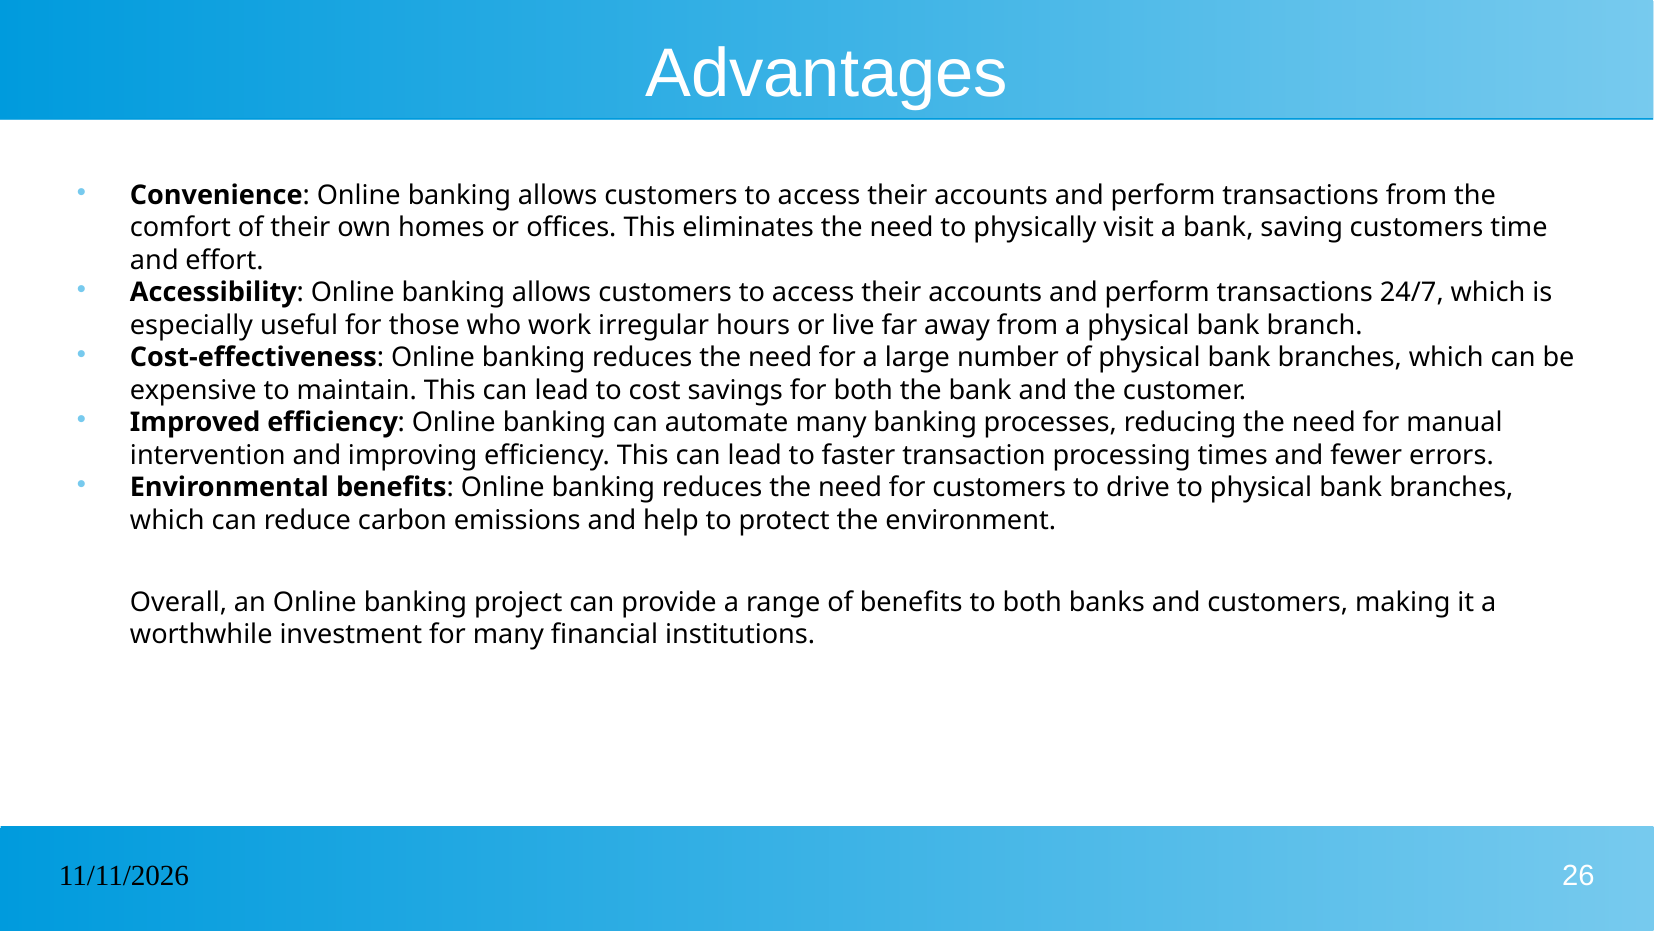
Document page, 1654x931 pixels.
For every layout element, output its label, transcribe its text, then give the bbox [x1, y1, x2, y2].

list Convenience: Online banking allows customers to access their accounts and perform transactions from the comfort of their own homes or offices. This eliminates the need to physically visit a bank, saving customers time and effort. Accessibility: Online banking allows customers to access their accounts and perform transactions 24/7, which is especially useful for those who work irregular hours or live far away from a physical bank branch. Cost-effectiveness: Online banking reduces the need for a large number of physical bank branches, which can be expensive to maintain. This can lead to cost savings for both the bank and the customer. Improved efficiency: Online banking can automate many banking processes, reducing the need for manual intervention and improving efficiency. This can lead to faster transaction processing times and fewer errors. Environmental benefits: Online banking reduces the need for customers to drive to physical bank branches, which can reduce carbon emissions and help to protect the environment. Overall, an Online banking project can provide a range of benefits to both banks and customers, making it a worthwhile investment for many financial institutions. [59, 177, 1595, 768]
slide_number 26 [1210, 856, 1595, 916]
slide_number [59, 856, 443, 916]
title Advantages [59, 29, 1595, 108]
